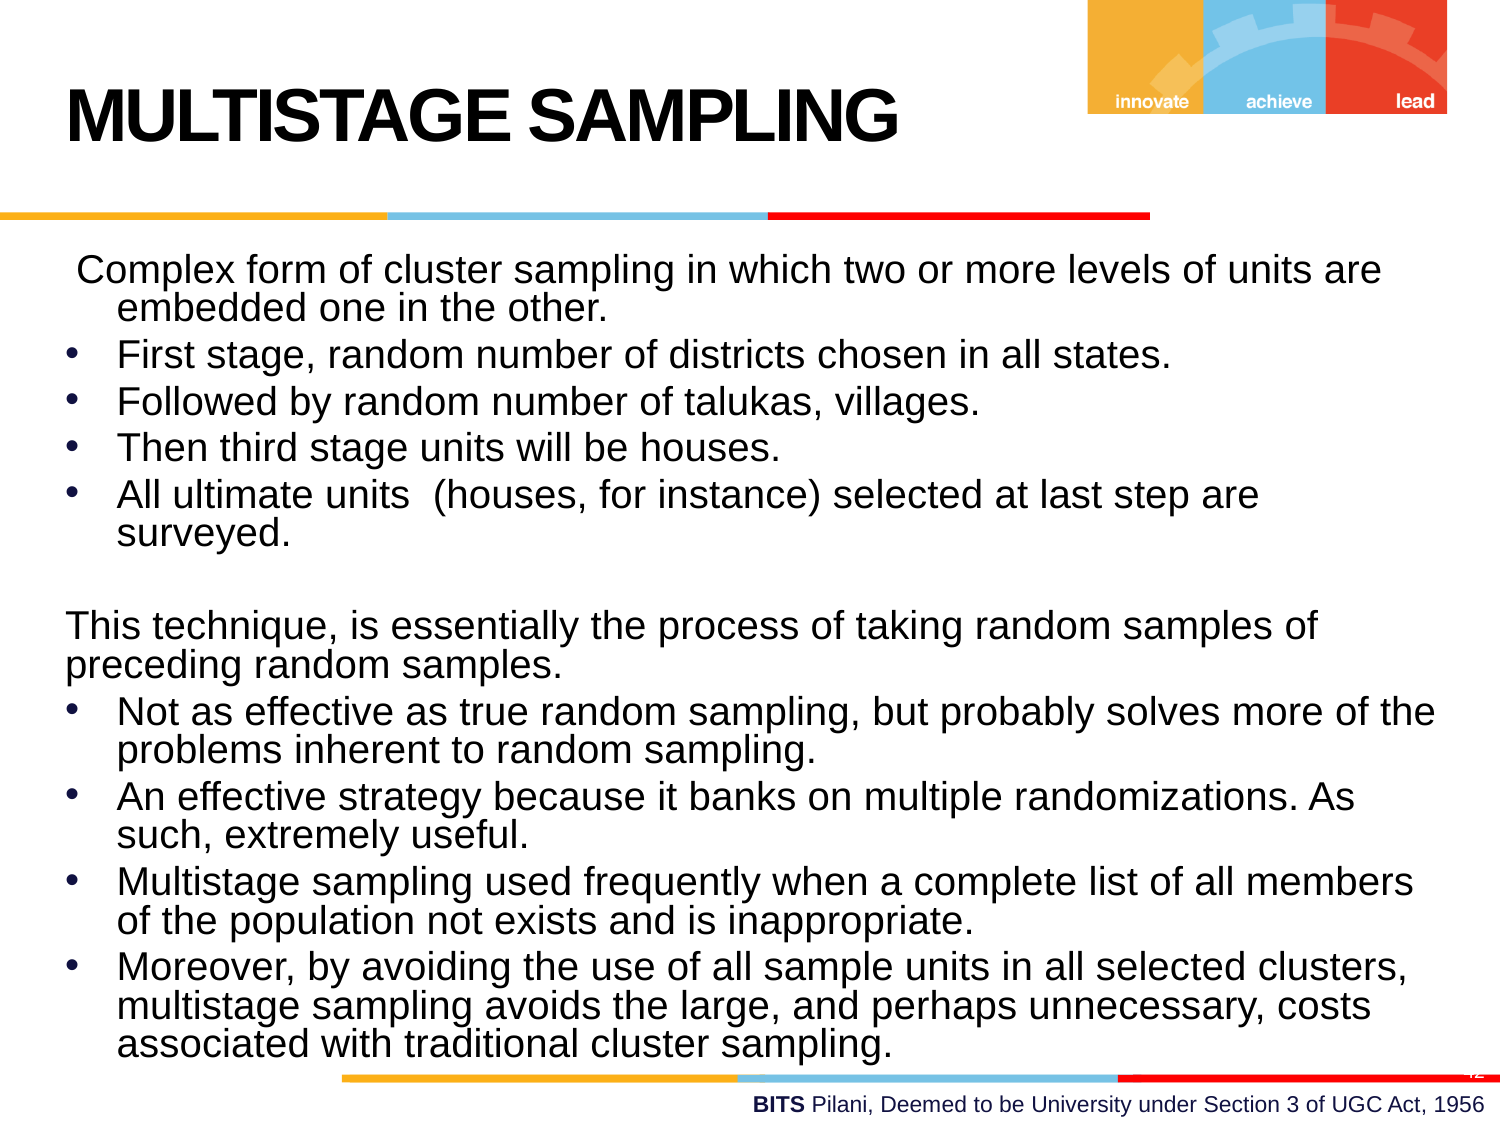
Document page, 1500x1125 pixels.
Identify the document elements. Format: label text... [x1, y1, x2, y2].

picture [1087, 0, 1448, 114]
list Complex form of cluster sampling in which two or more levels of units are embedded one in the other. First stage, random number of districts chosen in all states. Followed by random number of talukas, villages. Then third stage units will be houses. All ultimate units (houses, for instance) selected at last step are surveyed. This technique, is essentially the process of taking random samples of preceding random samples. Not as effective as true random sampling, but probably solves more of the problems inherent to random sampling. An effective strategy because it banks on multiple randomizations. As such, extremely useful. Multistage sampling used frequently when a complete list of all members of the population not exists and is inappropriate. Moreover, by avoiding the use of all sample units in all selected clusters, multistage sampling avoids the large, and perhaps unnecessary, costs associated with traditional cluster sampling. [50, 245, 1463, 1075]
slide_number 42 [1149, 1042, 1500, 1103]
list MULTISTAGE SAMPLING [50, 24, 1088, 213]
